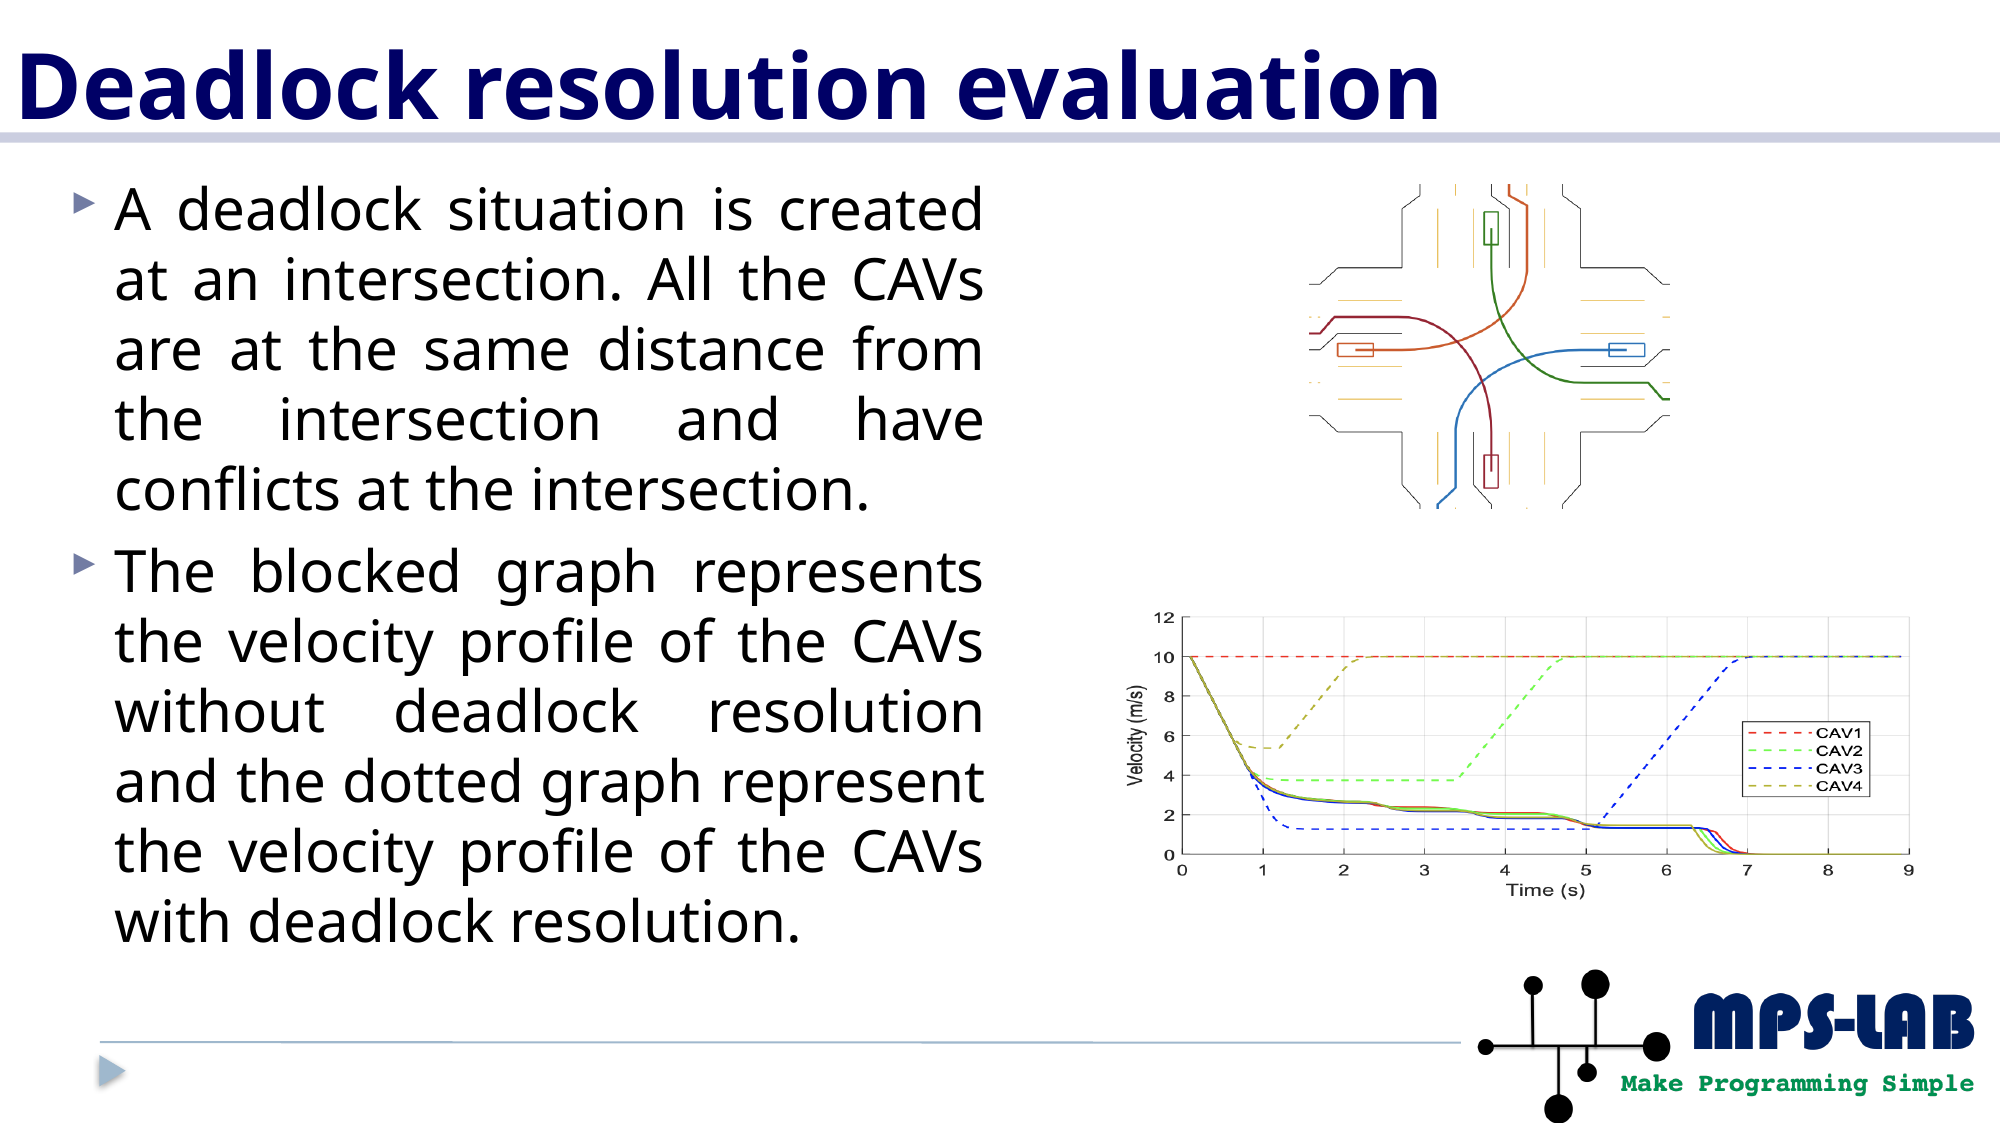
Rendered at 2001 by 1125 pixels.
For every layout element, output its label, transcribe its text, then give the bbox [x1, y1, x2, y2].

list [1120, 590, 1933, 902]
picture [1477, 950, 2001, 1123]
list A deadlock situation is created at an intersection. All the CAVs are at the same distance from the intersection and have conflicts at the intersection. The blocked graph represents the velocity profile of the CAVs without deadlock resolution and the dotted graph represent the velocity profile of the CAVs with deadlock resolution. [55, 165, 1000, 1000]
title Deadlock resolution evaluation [0, 0, 2000, 146]
picture [1308, 184, 1670, 510]
